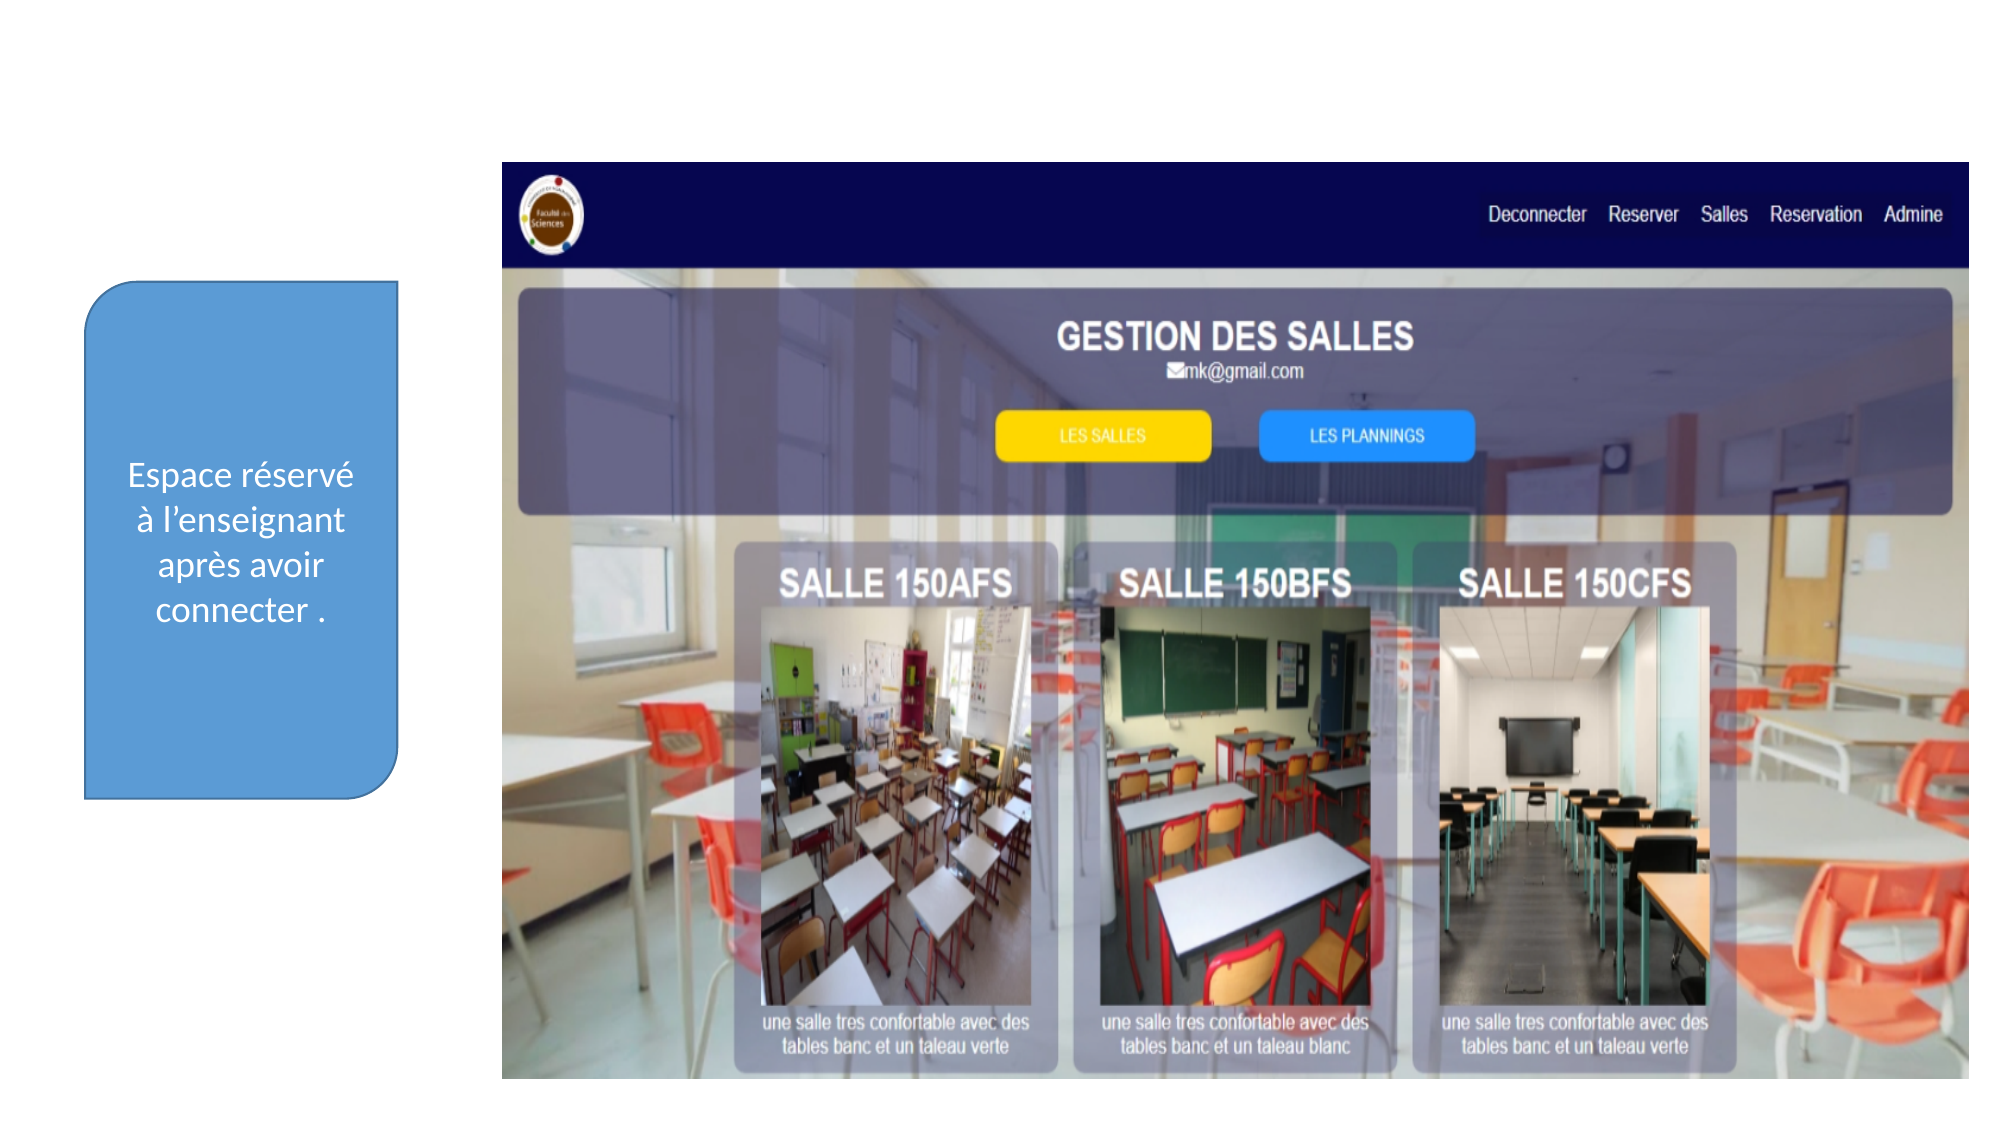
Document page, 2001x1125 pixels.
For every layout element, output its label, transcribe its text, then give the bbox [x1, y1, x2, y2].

picture [502, 162, 1969, 1079]
text_box Espace réservé à l’enseignant après avoir connecter . [84, 280, 399, 800]
